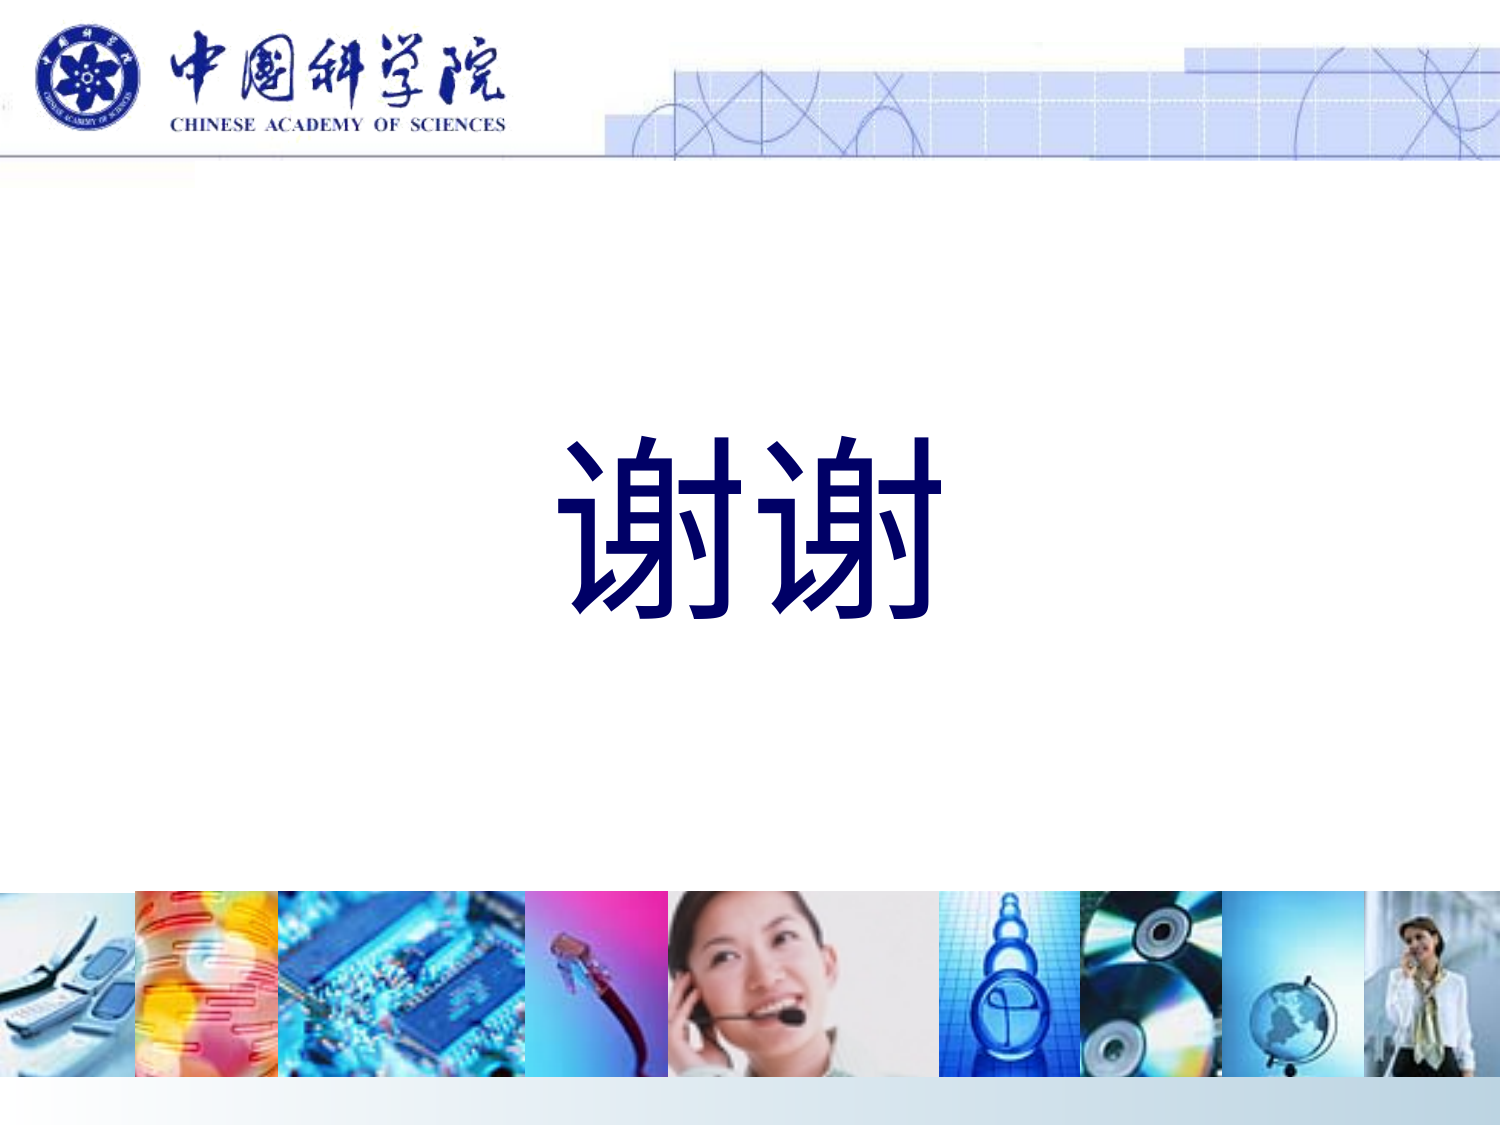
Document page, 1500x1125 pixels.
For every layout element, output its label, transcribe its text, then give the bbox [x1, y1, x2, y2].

picture [0, 0, 1500, 188]
text_box 谢谢 [74, 397, 1425, 610]
picture [0, 891, 1500, 1078]
